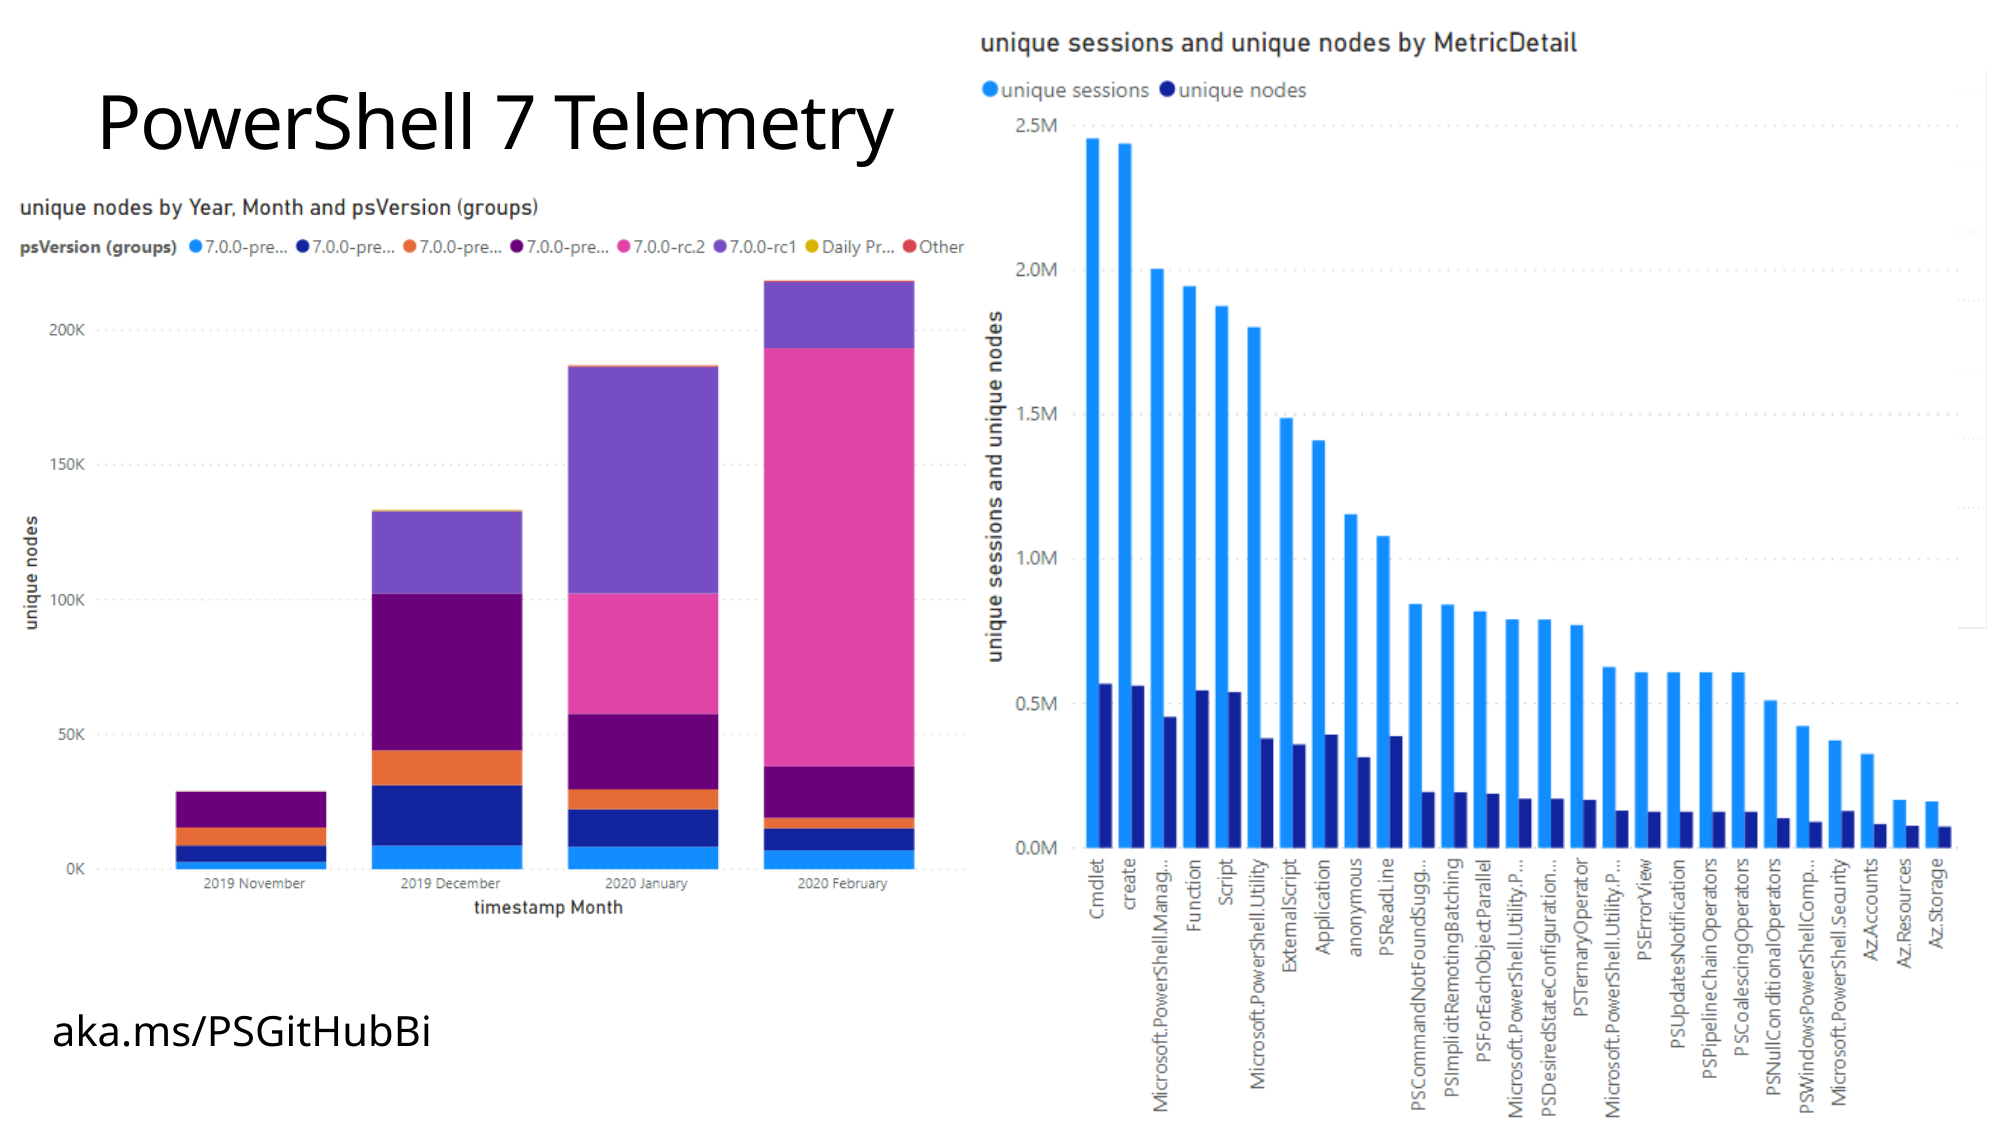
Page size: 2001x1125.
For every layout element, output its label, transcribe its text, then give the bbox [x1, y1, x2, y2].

picture [13, 26, 1987, 1125]
text_box aka.ms/PSGitHubBi [52, 1004, 967, 1055]
title PowerShell 7 Telemetry [96, 75, 967, 166]
